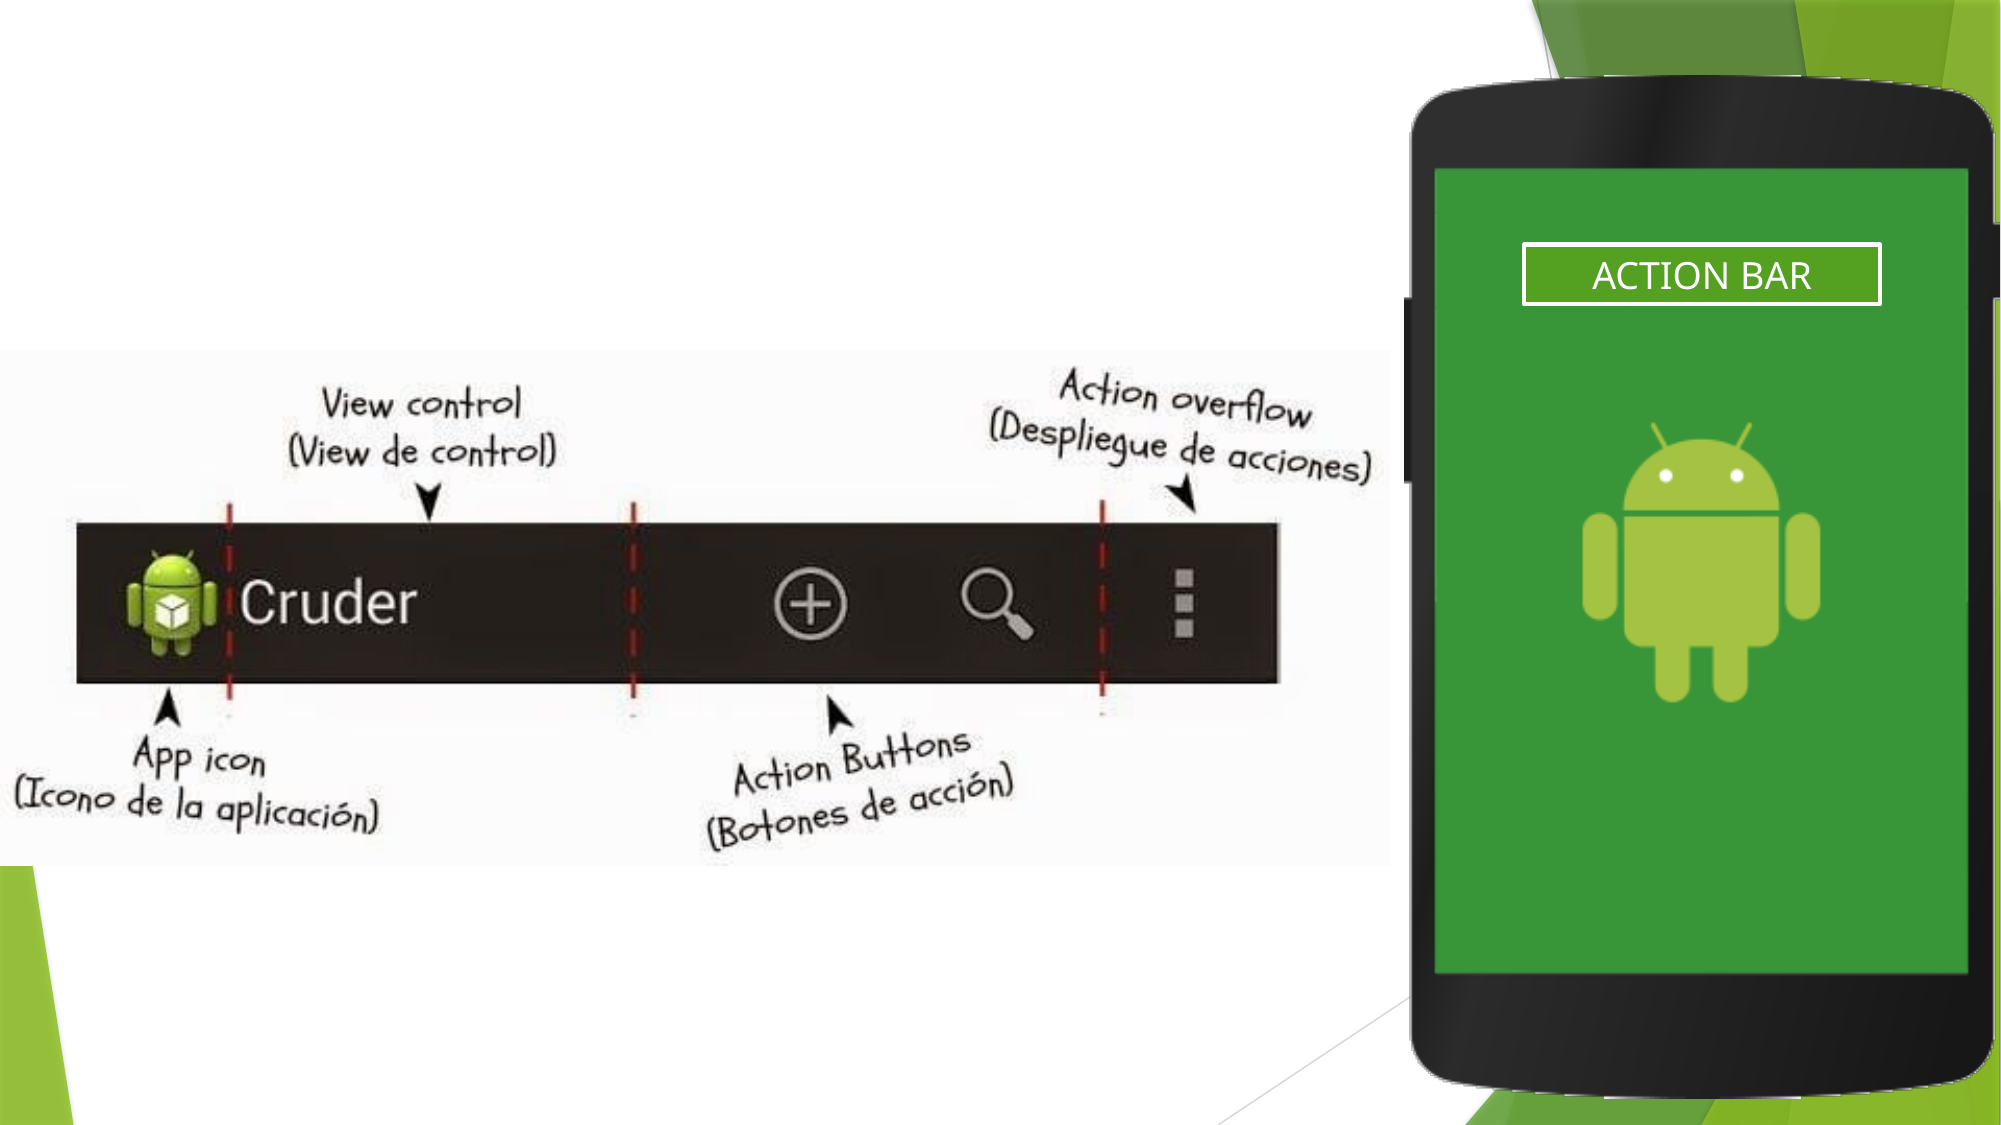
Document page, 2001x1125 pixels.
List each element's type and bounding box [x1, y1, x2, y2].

picture [0, 350, 1390, 866]
picture [1403, 75, 2000, 1100]
